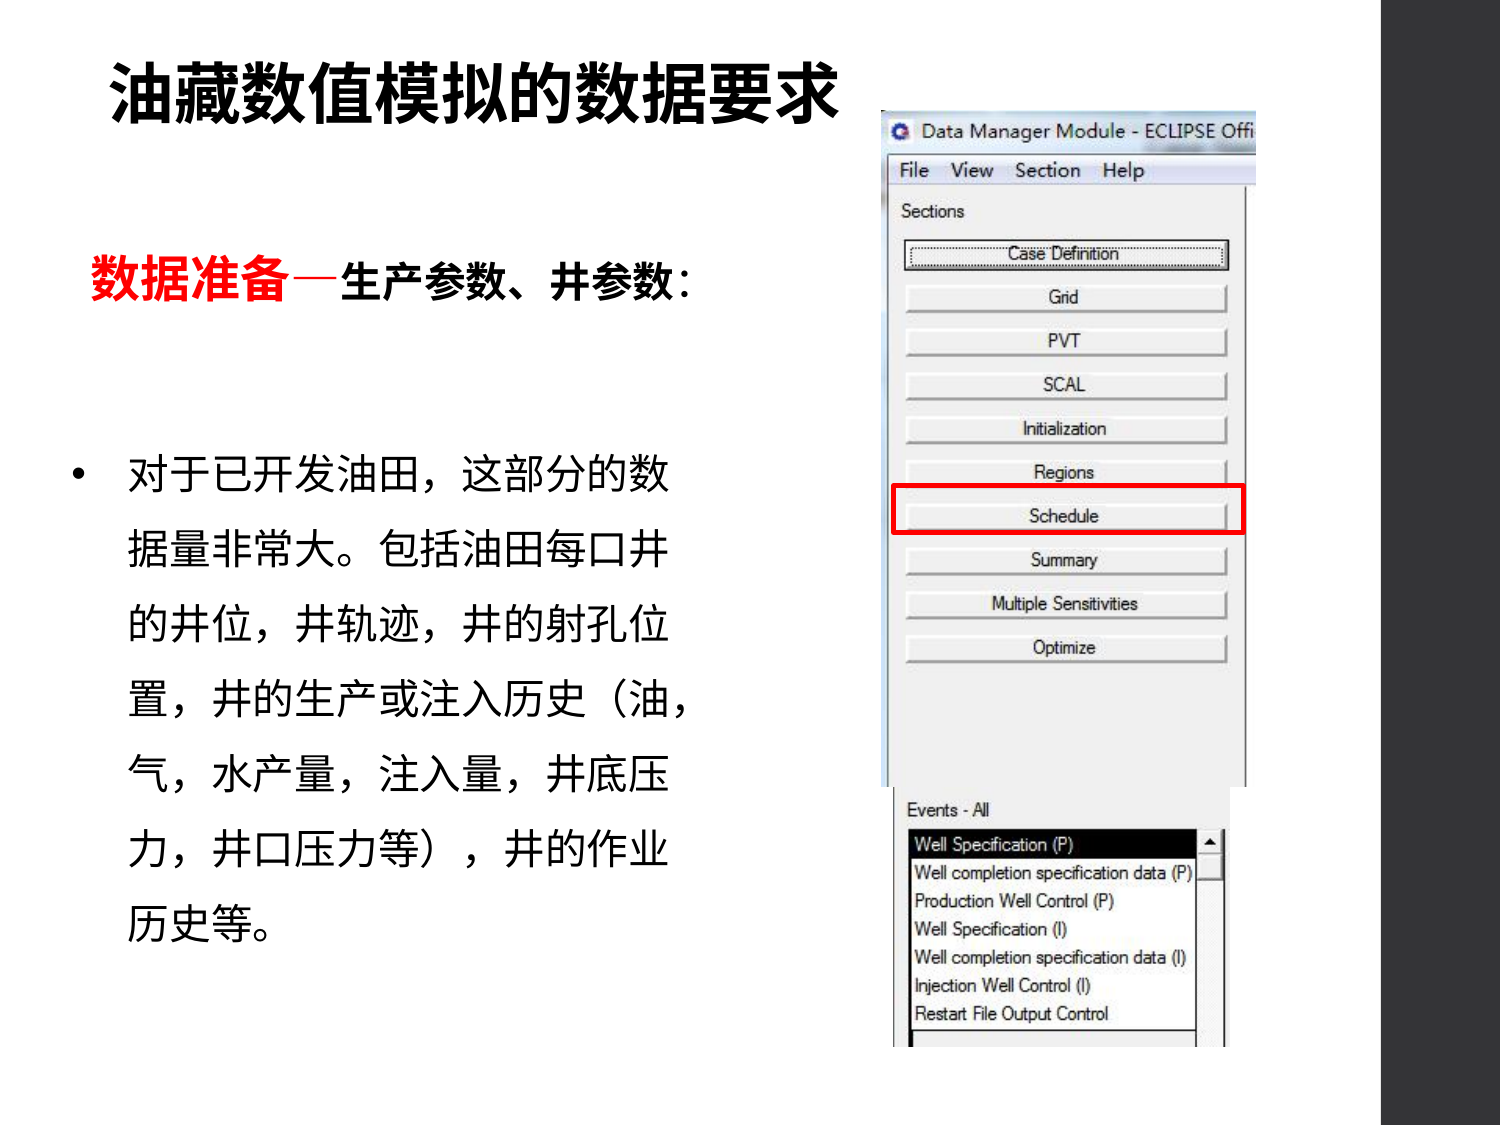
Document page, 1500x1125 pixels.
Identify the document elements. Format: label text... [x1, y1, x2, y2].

picture [880, 110, 1257, 1047]
text_box 数据准备—生产参数、井参数： [75, 239, 732, 315]
text_box 对于已开发油田，这部分的数据量非常大。包括油田每口井的井位，井轨迹，井的射孔位置，井的生产或注入历史（油，气，水产量，注入量，井底压力，井口压力等），井的作业历史等。 [56, 415, 699, 956]
text_box 油藏数值模拟的数据要求 [92, 44, 1003, 139]
